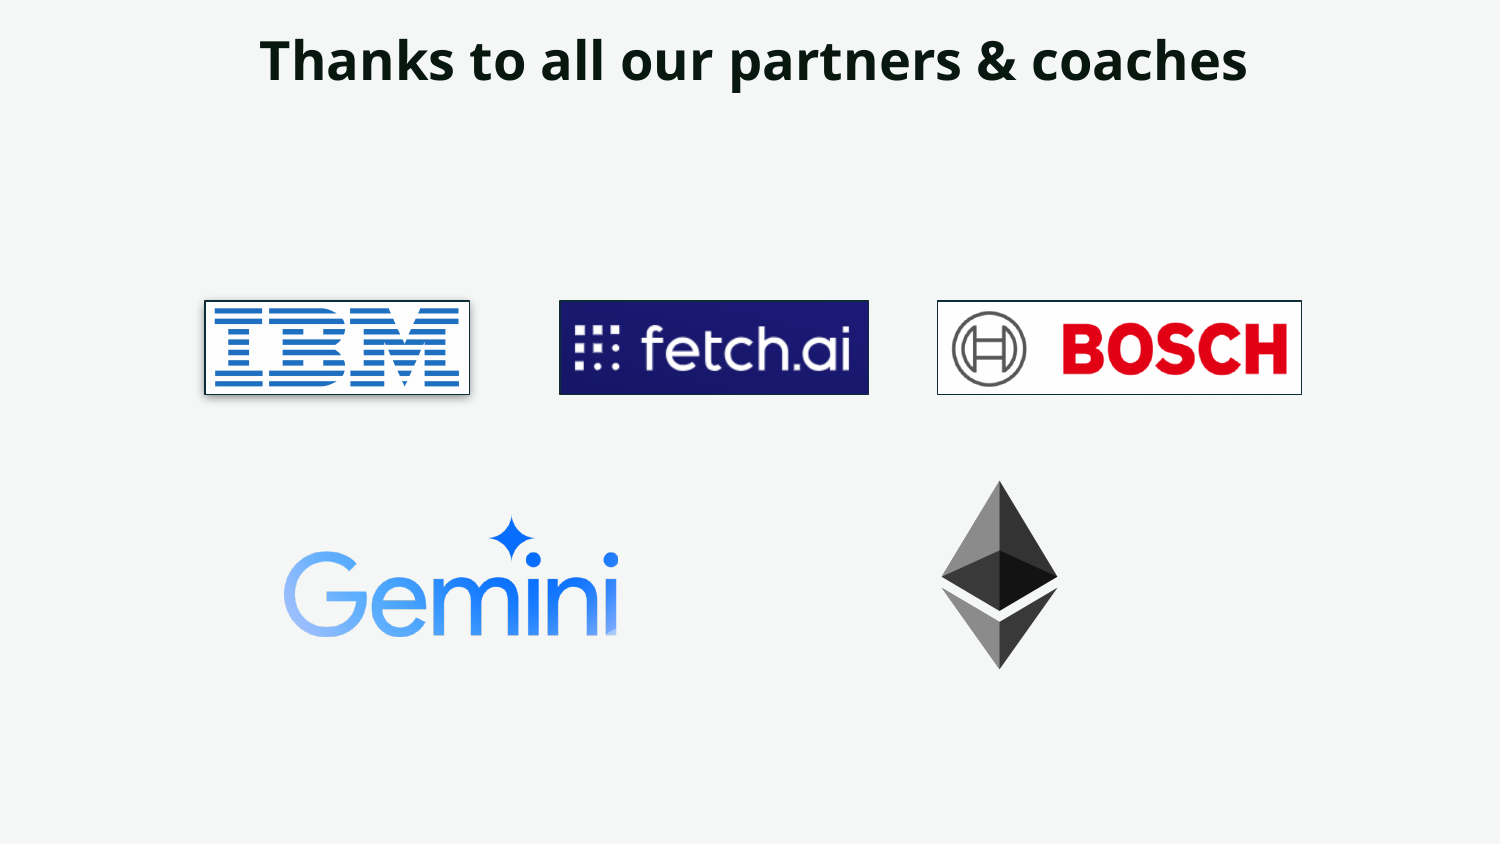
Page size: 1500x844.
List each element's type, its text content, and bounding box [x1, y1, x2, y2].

picture [560, 301, 868, 394]
picture [937, 301, 1302, 394]
picture [284, 513, 618, 637]
title Thanks to all our partners & coaches [97, 10, 1412, 171]
picture [829, 479, 1170, 671]
picture [205, 301, 469, 394]
